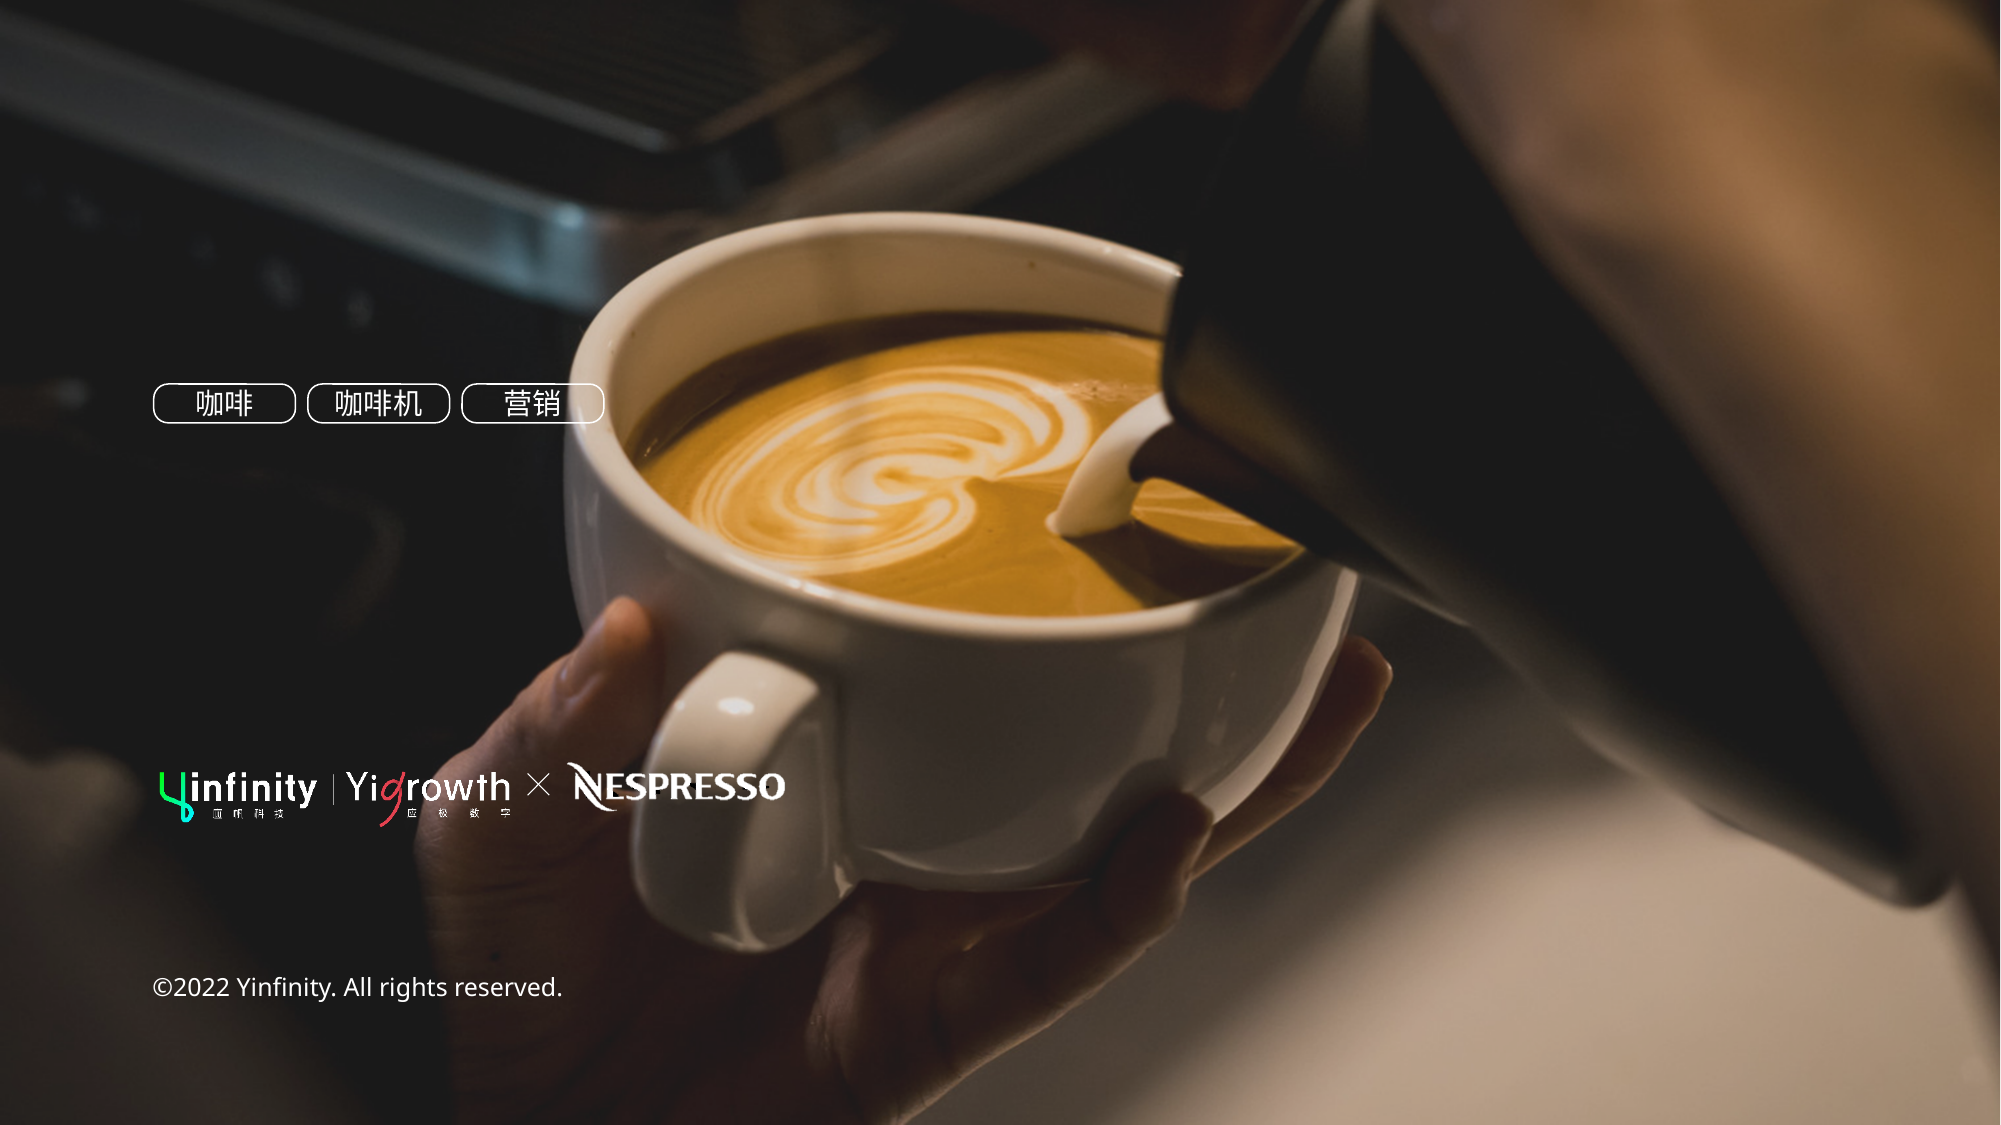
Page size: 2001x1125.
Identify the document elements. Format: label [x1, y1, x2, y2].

picture [538, 751, 805, 817]
picture [153, 769, 516, 829]
